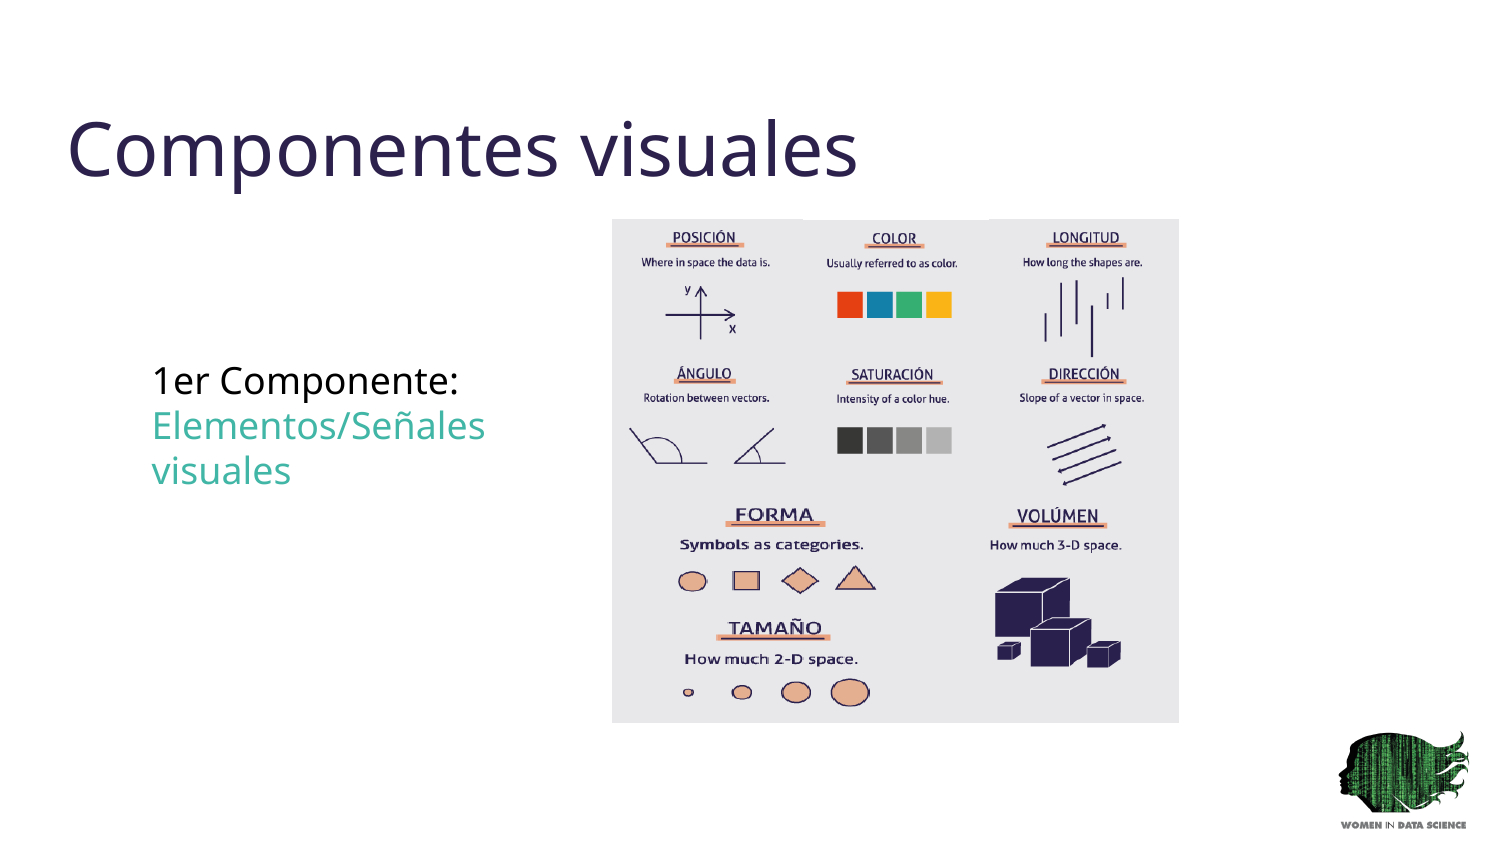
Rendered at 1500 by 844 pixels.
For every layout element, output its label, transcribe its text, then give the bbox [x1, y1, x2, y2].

picture [1323, 703, 1488, 833]
picture [612, 219, 1180, 723]
text_box 1er Componente: Elementos/Señales visuales [136, 349, 579, 500]
text_box Componentes visuales [51, 72, 1449, 195]
